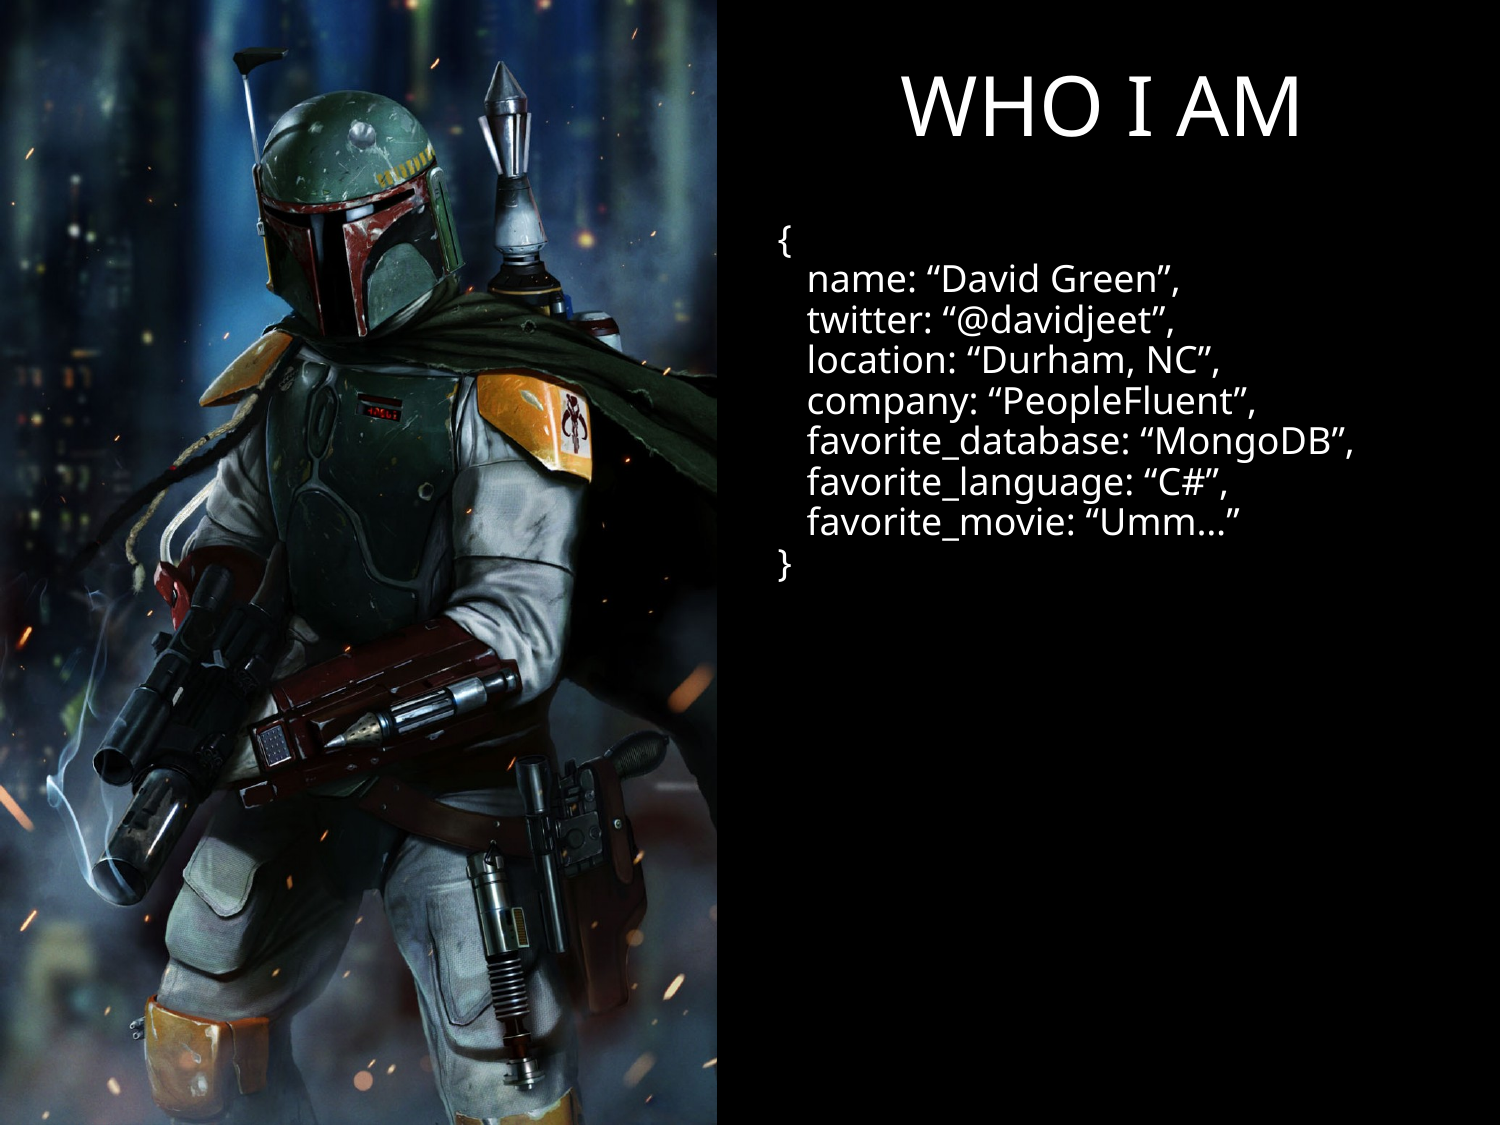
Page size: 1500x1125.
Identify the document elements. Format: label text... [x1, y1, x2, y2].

subtitle { name: “David Green”, twitter: “@davidjeet”, location: “Durham, NC”, company: “PeopleFluent”, favorite_database: “MongoDB”, favorite_language: “C#”, favorite_movie: “Umm…” } [762, 212, 1481, 675]
picture [0, 0, 717, 1125]
text_box Who I AM [737, 24, 1469, 163]
